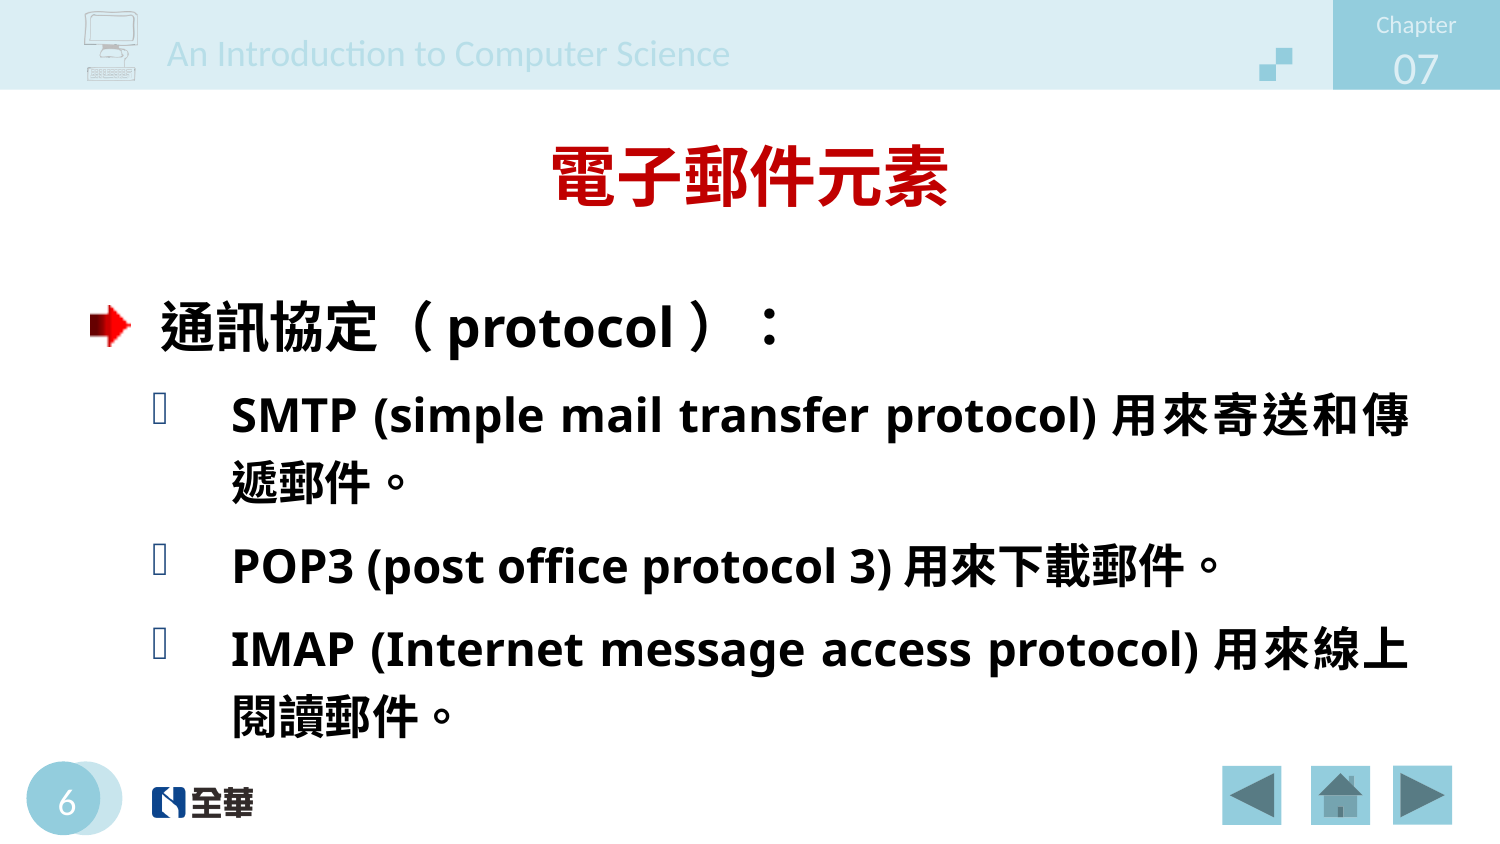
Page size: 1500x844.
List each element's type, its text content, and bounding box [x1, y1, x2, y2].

picture [90, 305, 131, 347]
title 電子郵件元素 [75, 104, 1425, 245]
list 通訊協定（protocol）： SMTP (simple mail transfer protocol)用來寄送和傳遞郵件。 POP3 (post office protocol 3)用來下載郵件。 IMAP (Internet message access protocol)用來線上閱讀郵件。 [75, 272, 1425, 754]
picture [152, 787, 253, 818]
picture [84, 11, 138, 81]
